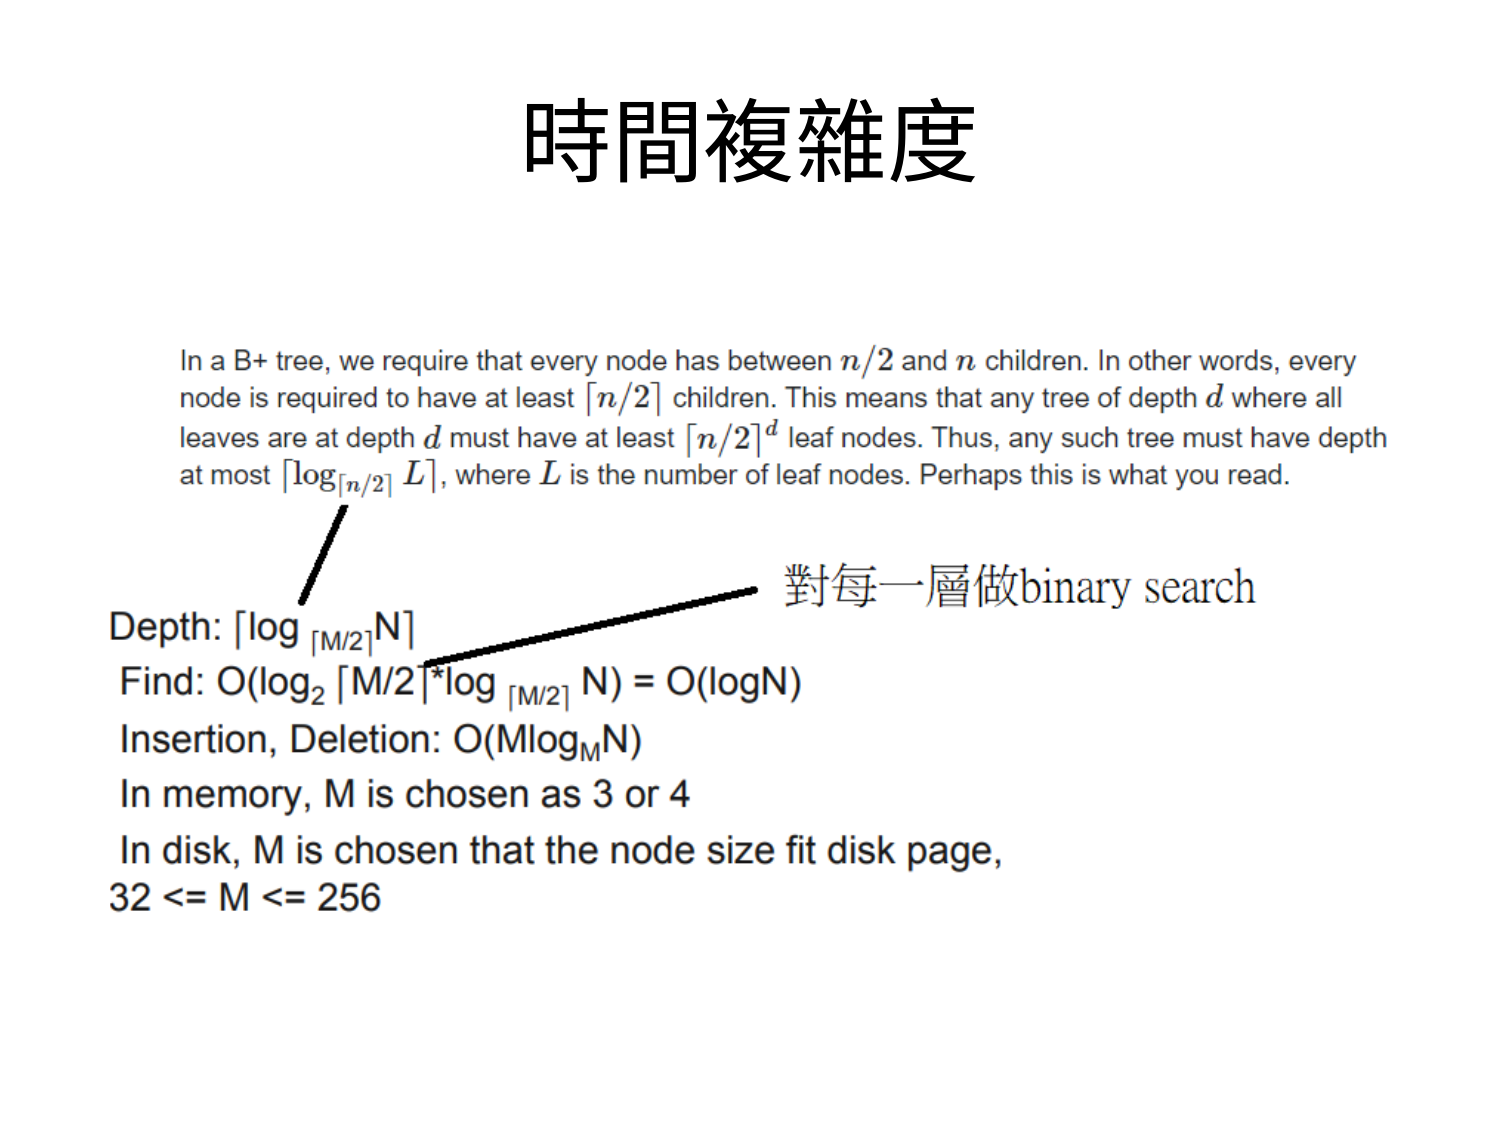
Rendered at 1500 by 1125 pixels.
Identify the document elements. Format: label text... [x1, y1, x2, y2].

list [74, 325, 1426, 942]
title 時間複雜度 [75, 45, 1425, 233]
